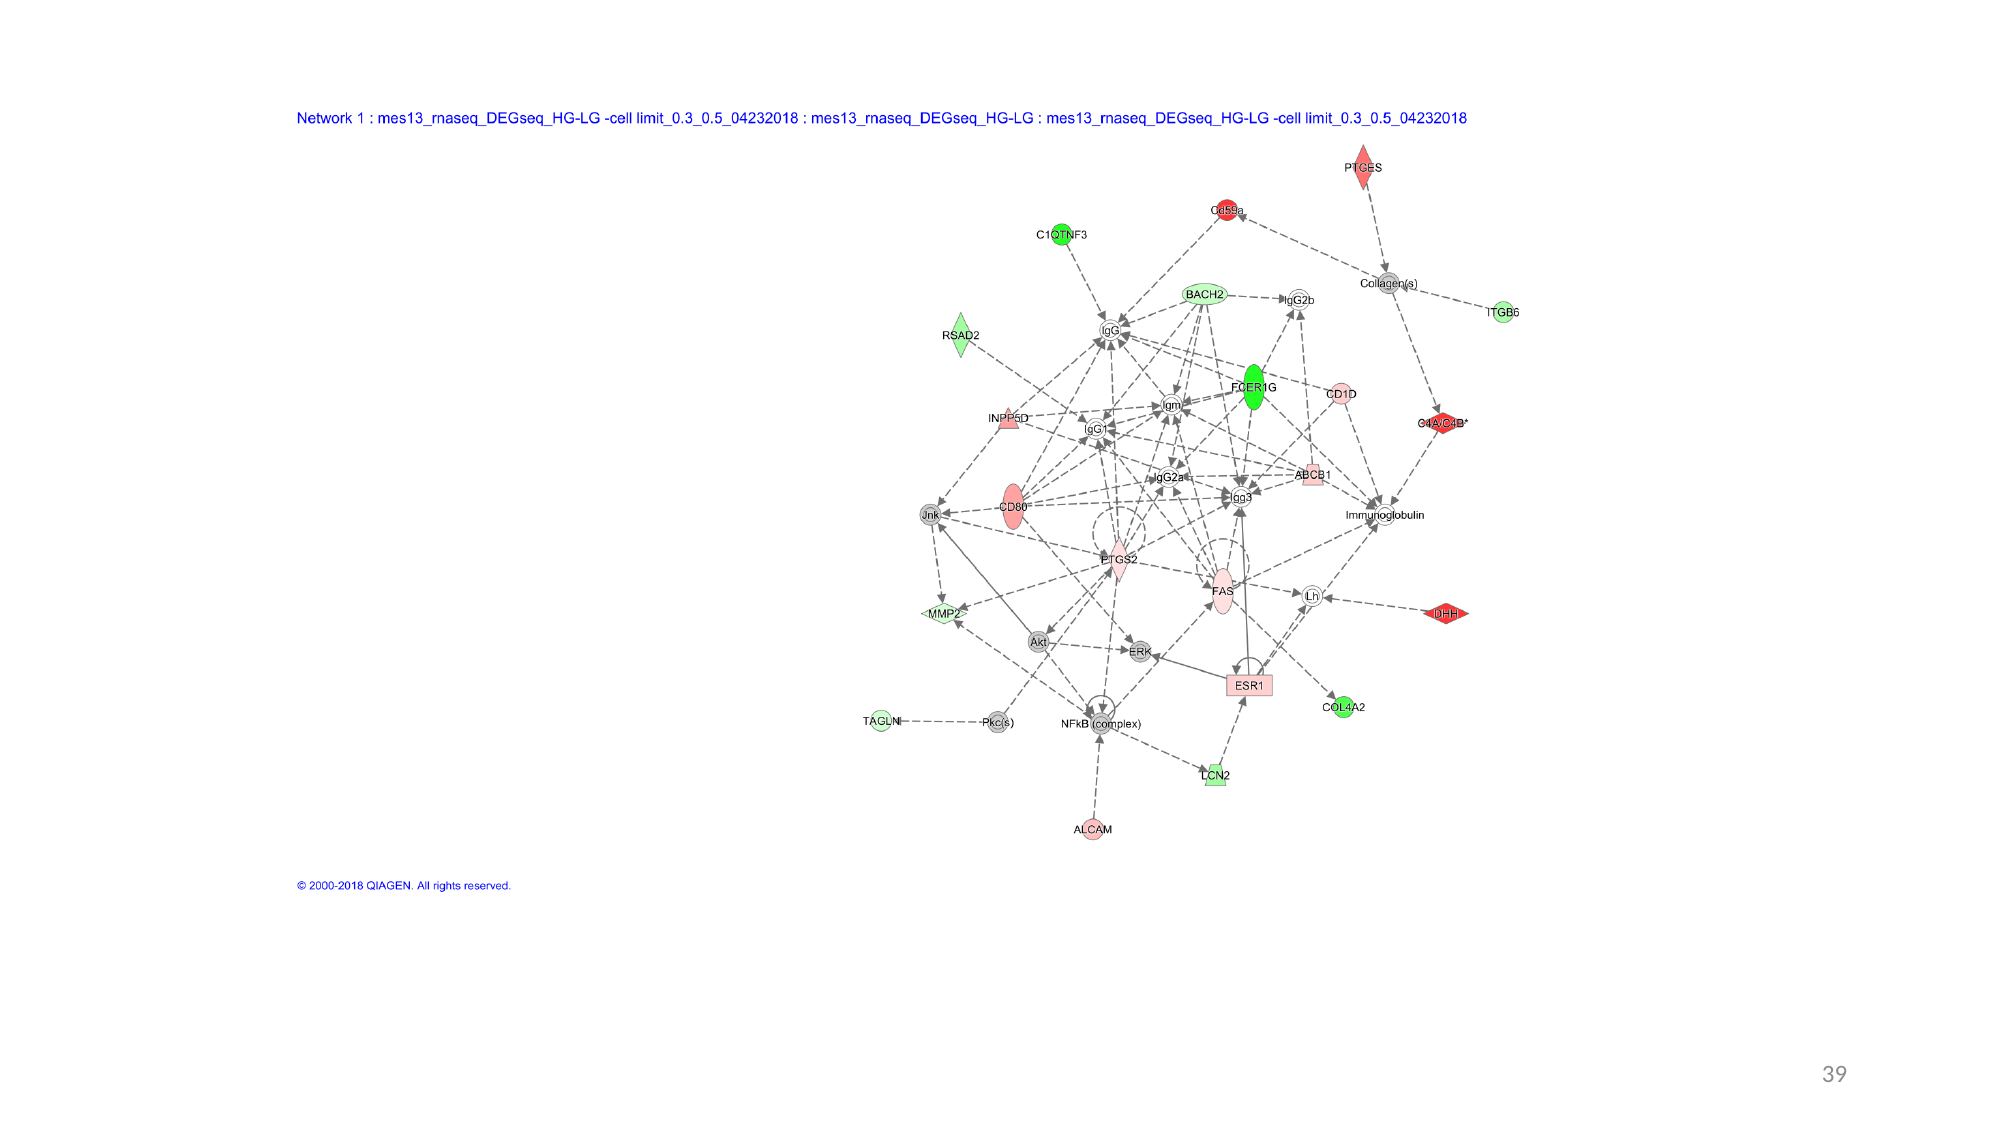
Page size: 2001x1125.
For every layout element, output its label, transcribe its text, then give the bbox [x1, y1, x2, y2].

slide_number 39 [1412, 1042, 1863, 1103]
picture [295, 108, 2000, 893]
